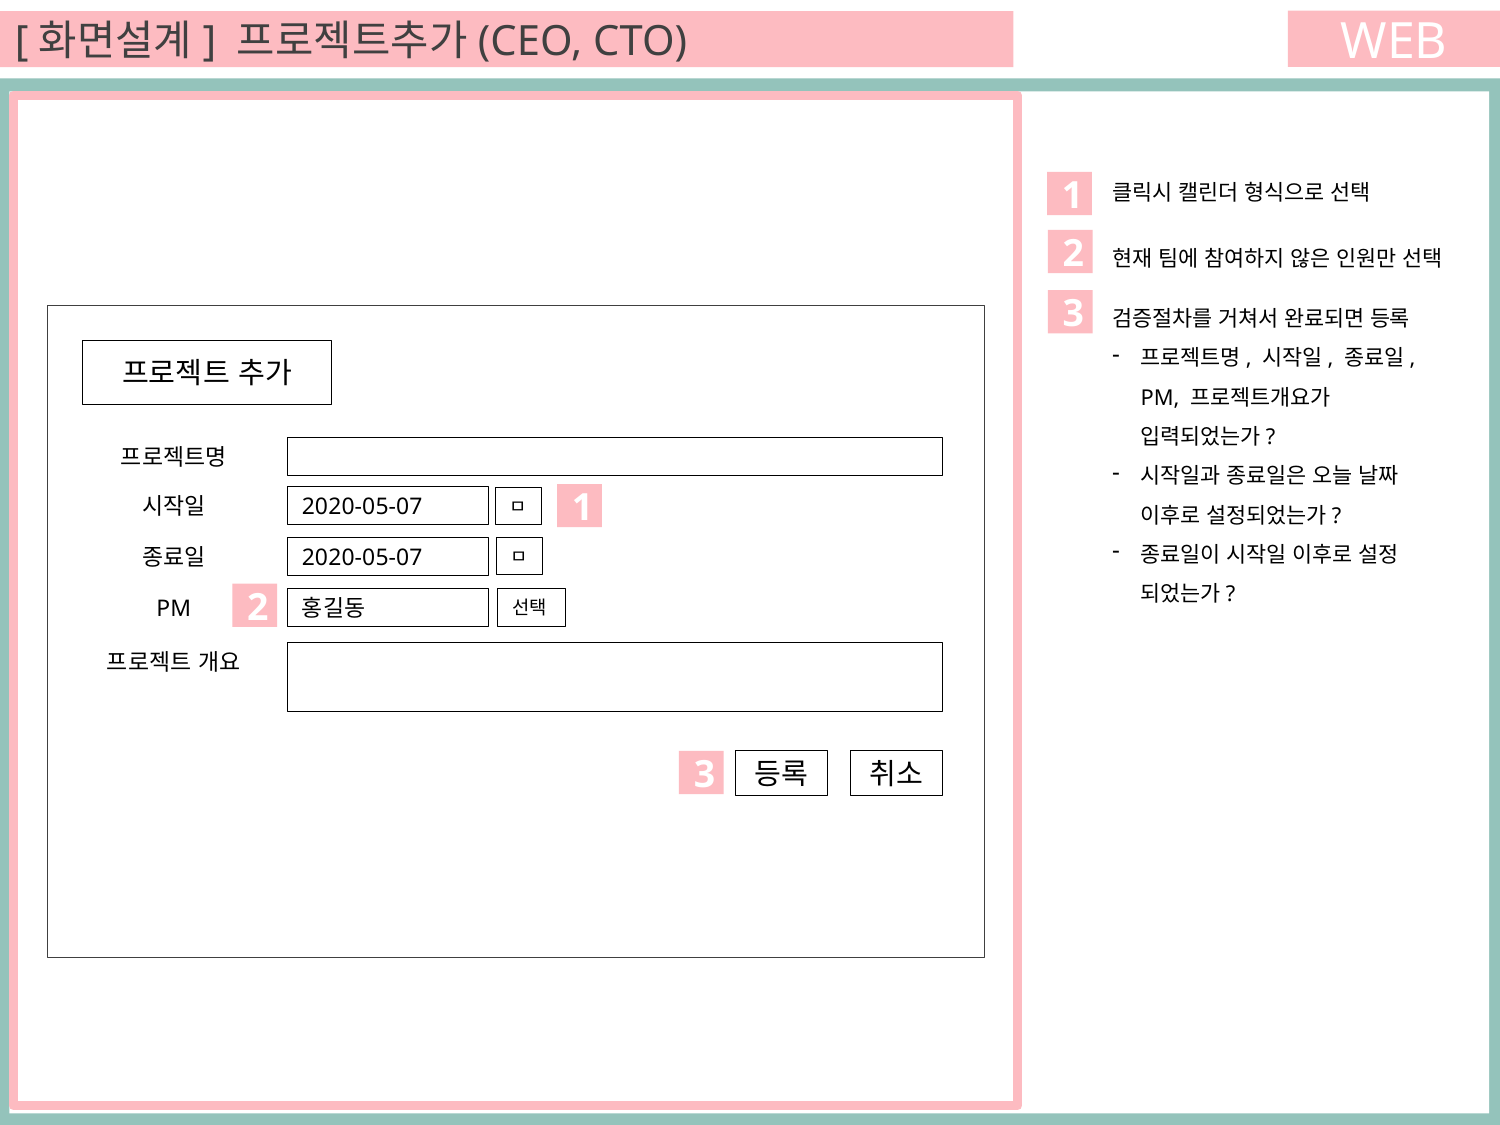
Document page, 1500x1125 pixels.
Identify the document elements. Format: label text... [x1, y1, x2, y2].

text_box [화면설계] 프로젝트추가(CEO, CTO) [0, 9, 1015, 69]
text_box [0, 78, 1500, 1125]
text_box WEB [1286, 9, 1500, 69]
